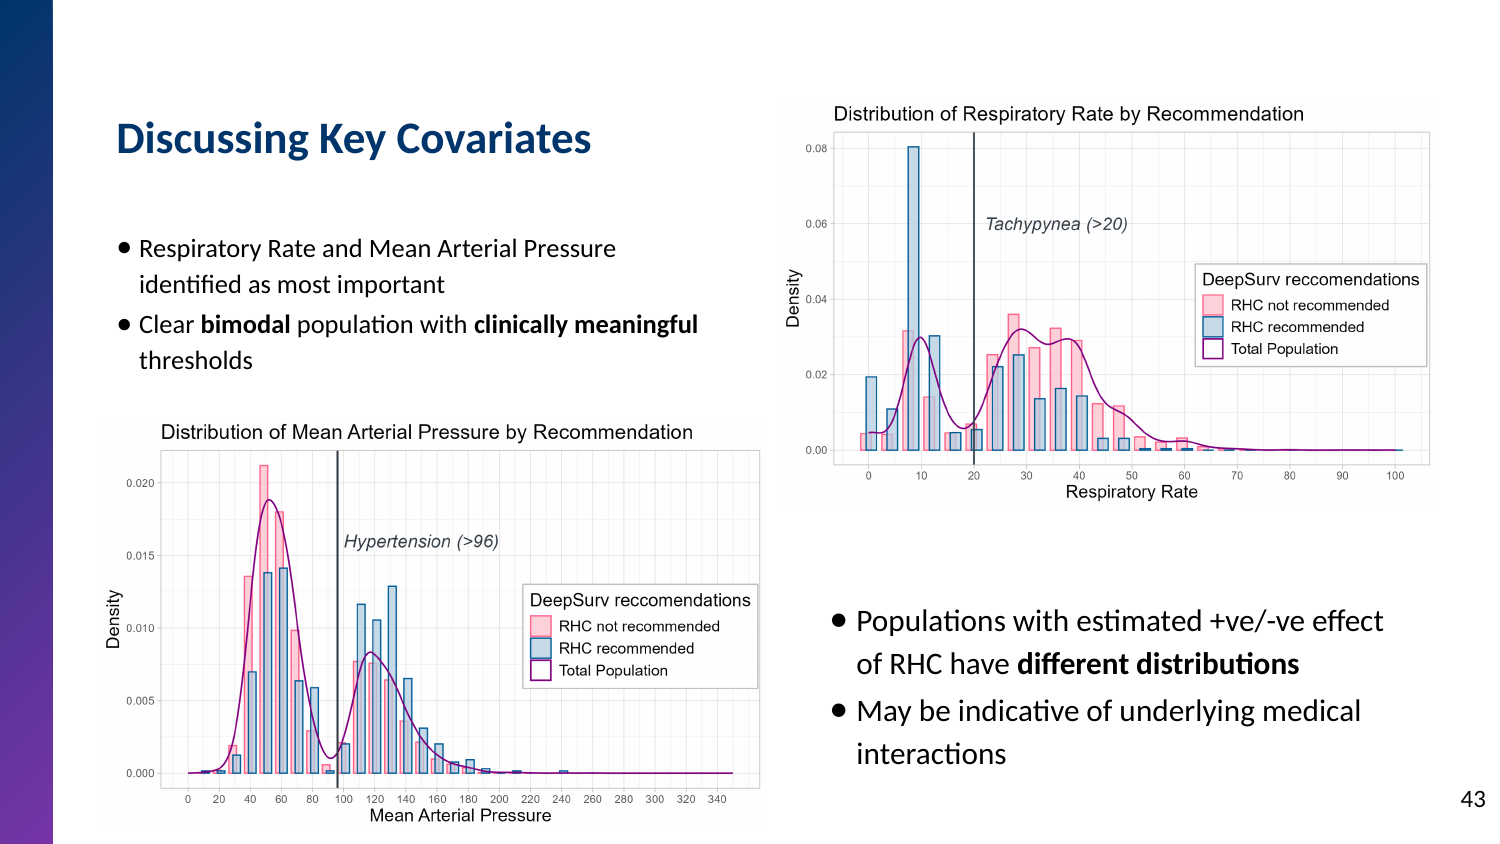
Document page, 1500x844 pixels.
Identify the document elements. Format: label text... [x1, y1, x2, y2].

slide_number ‹#› [1403, 779, 1494, 844]
list Respiratory Rate and Mean Arterial Pressure identified as most important Clear bimodal population with clinically meaningful thresholds [99, 222, 725, 381]
picture [779, 99, 1437, 508]
list Populations with estimated +ve/-ve effect of RHC have different distributions May be indicative of underlying medical interactions [811, 590, 1419, 842]
title Discussing Key Covariates [108, 73, 982, 167]
picture [99, 417, 767, 832]
